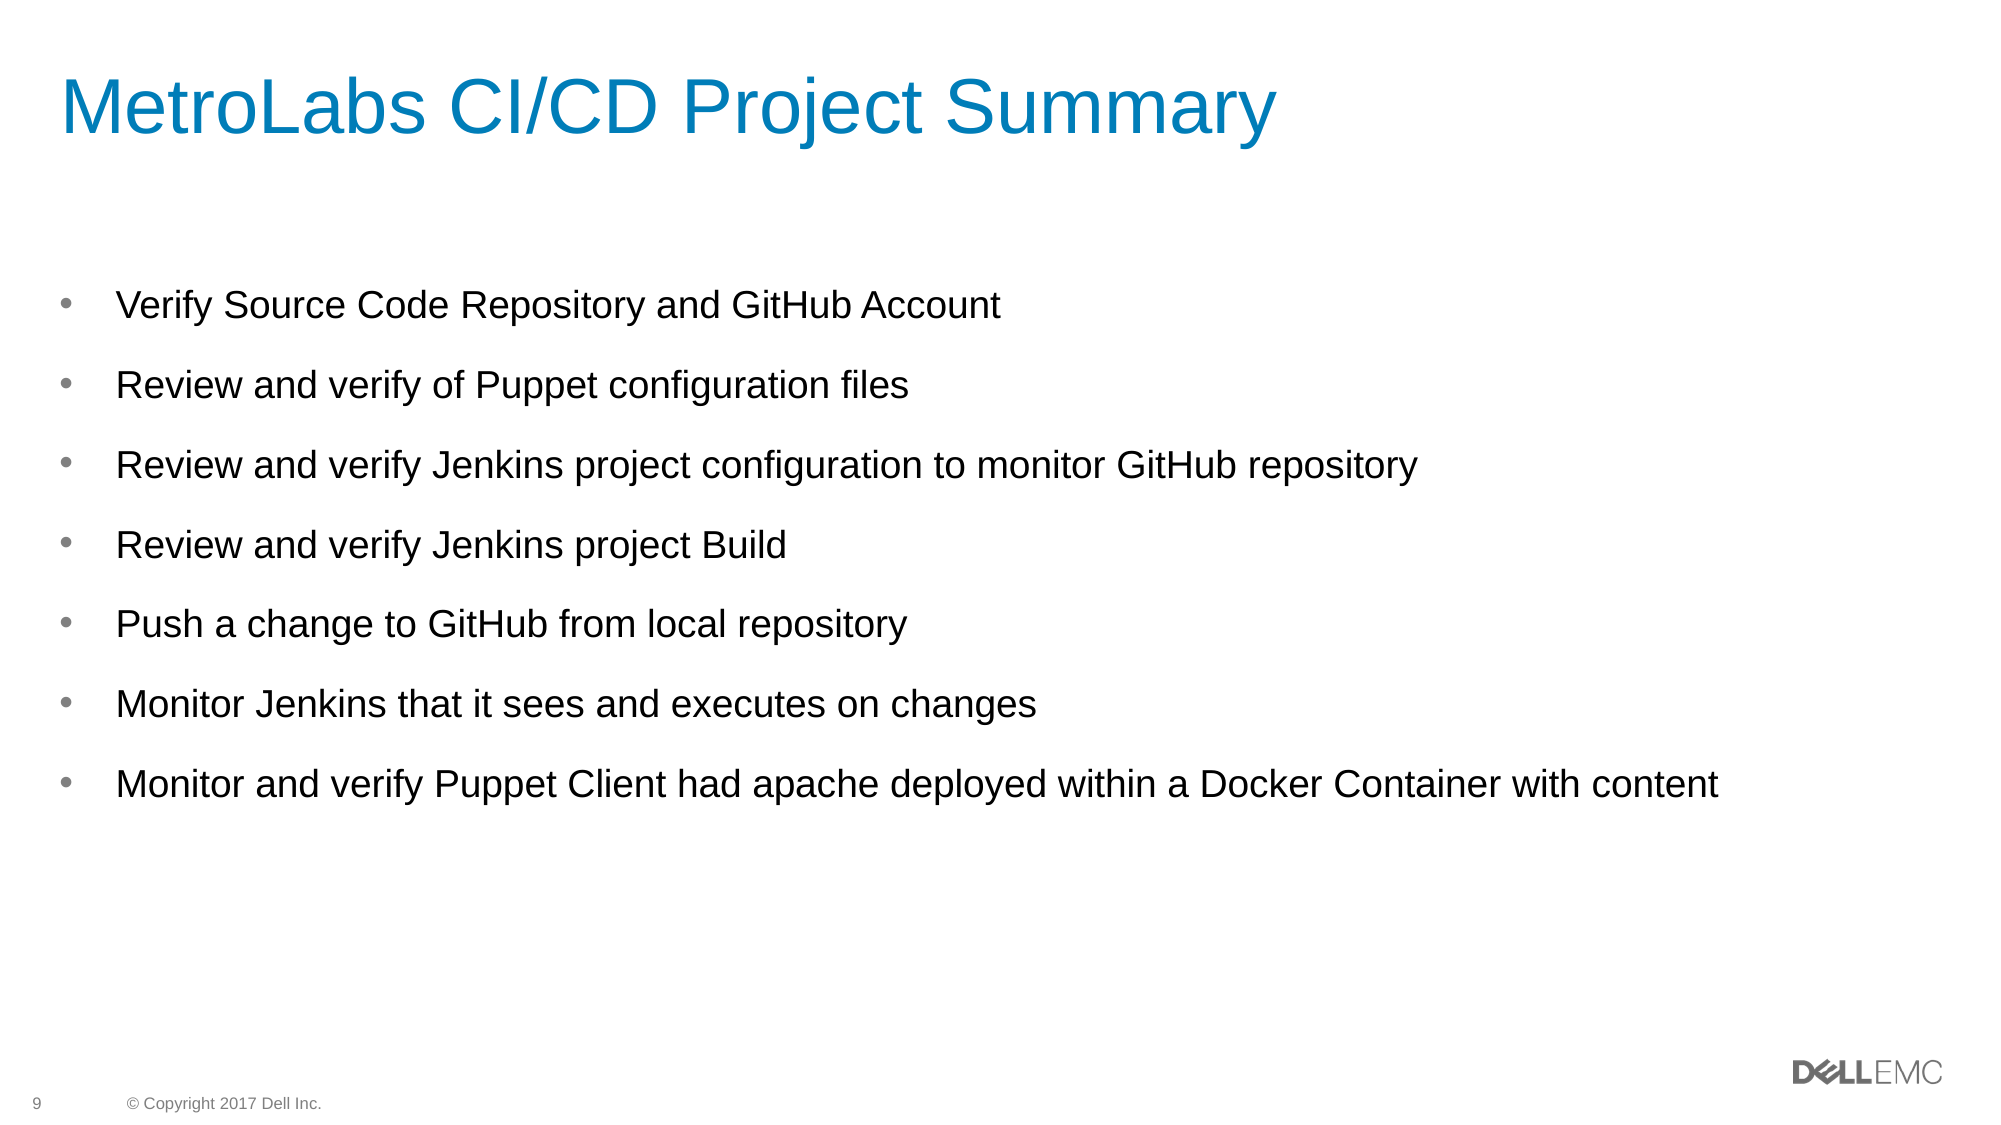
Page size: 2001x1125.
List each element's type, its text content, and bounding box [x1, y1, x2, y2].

title MetroLabs CI/CD Project Summary [60, 59, 1800, 200]
picture [1793, 1058, 1942, 1085]
list Verify Source Code Repository and GitHub Account Review and verify of Puppet configuration files Review and verify Jenkins project configuration to monitor GitHub repository Review and verify Jenkins project Build Push a change to GitHub from local repository Monitor Jenkins that it sees and executes on changes Monitor and verify Puppet Client had apache deployed within a Docker Container with content [59, 279, 1800, 978]
